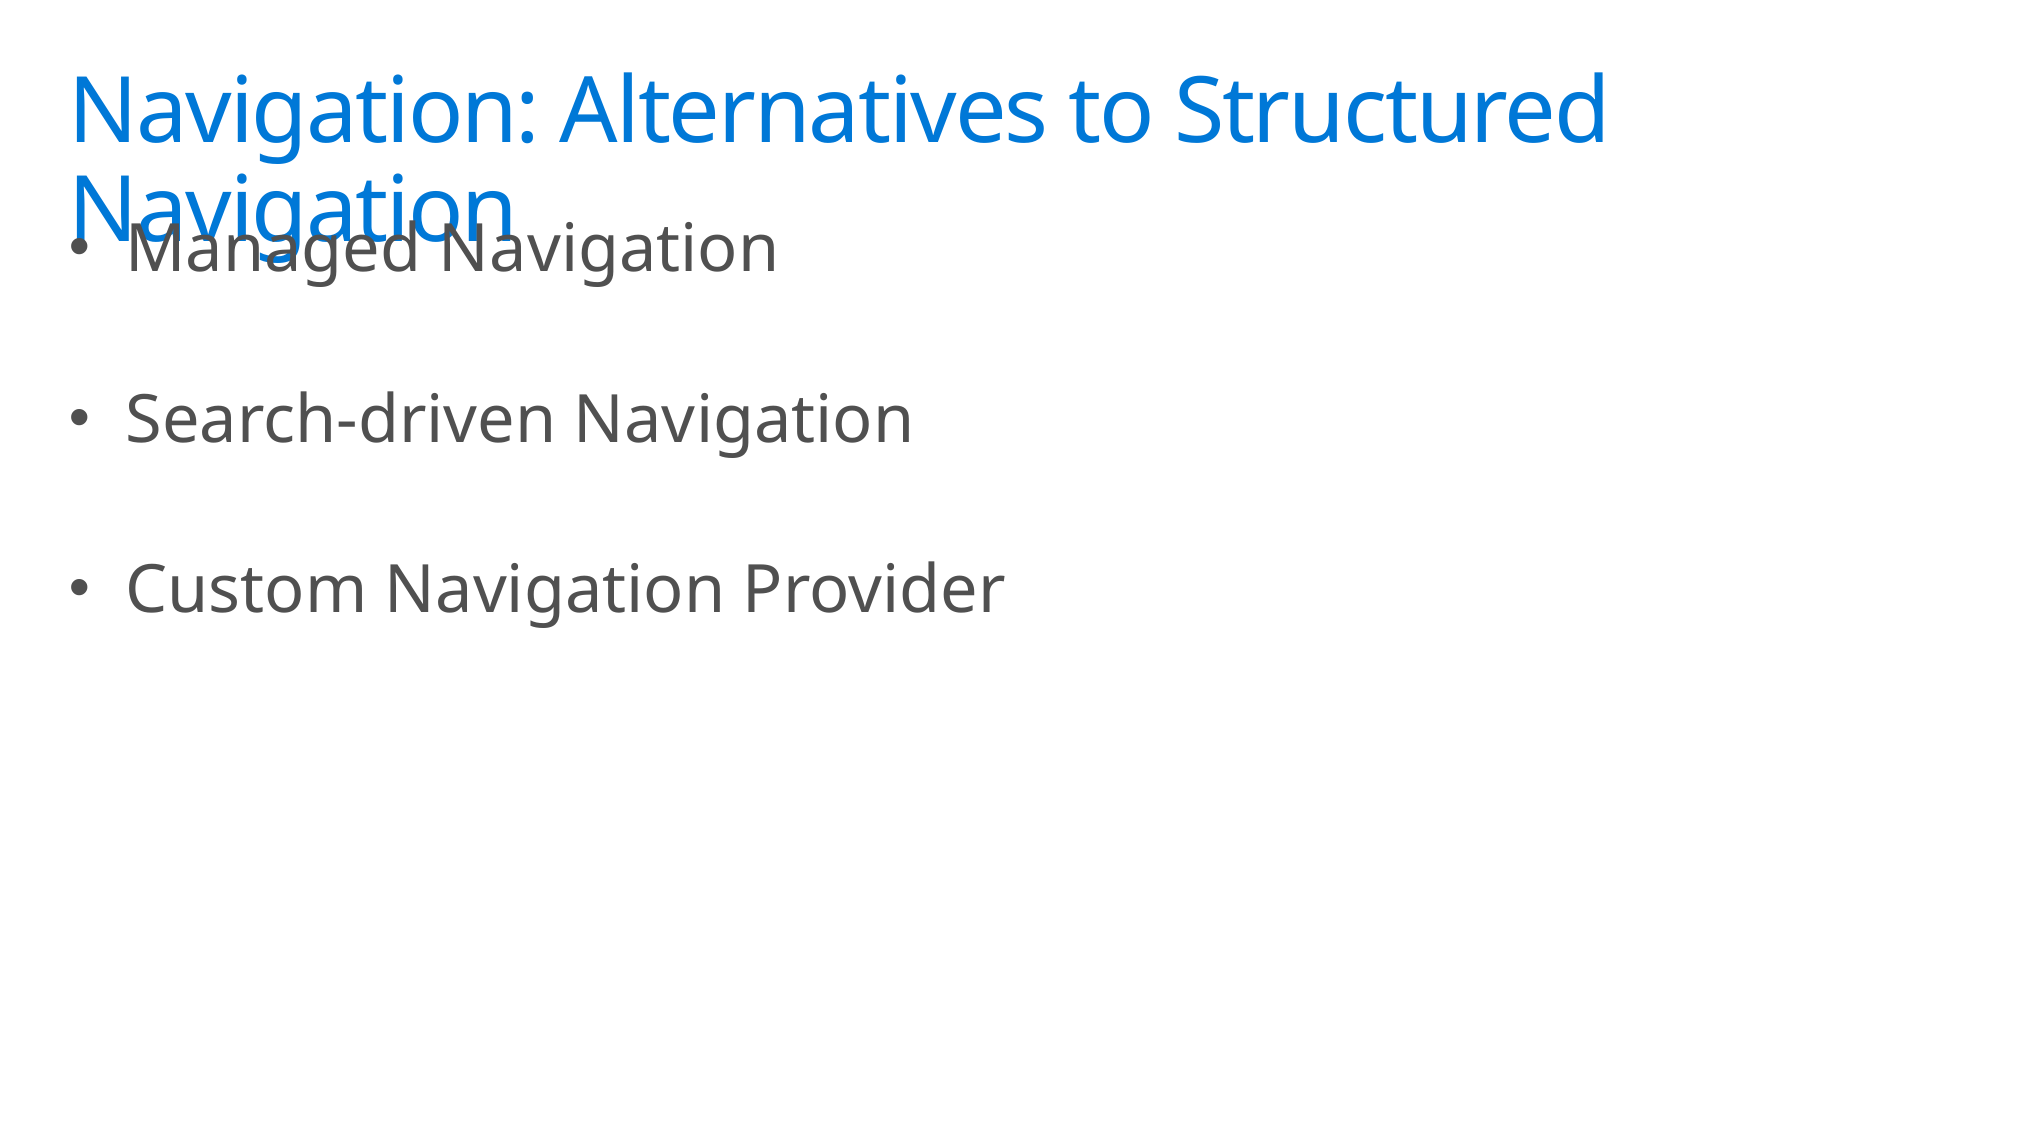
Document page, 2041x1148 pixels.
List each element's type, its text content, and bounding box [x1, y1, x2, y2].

title Navigation: Alternatives to Structured Navigation [45, 48, 1996, 198]
list Managed Navigation Search-driven Navigation Custom Navigation Provider [45, 198, 1996, 658]
